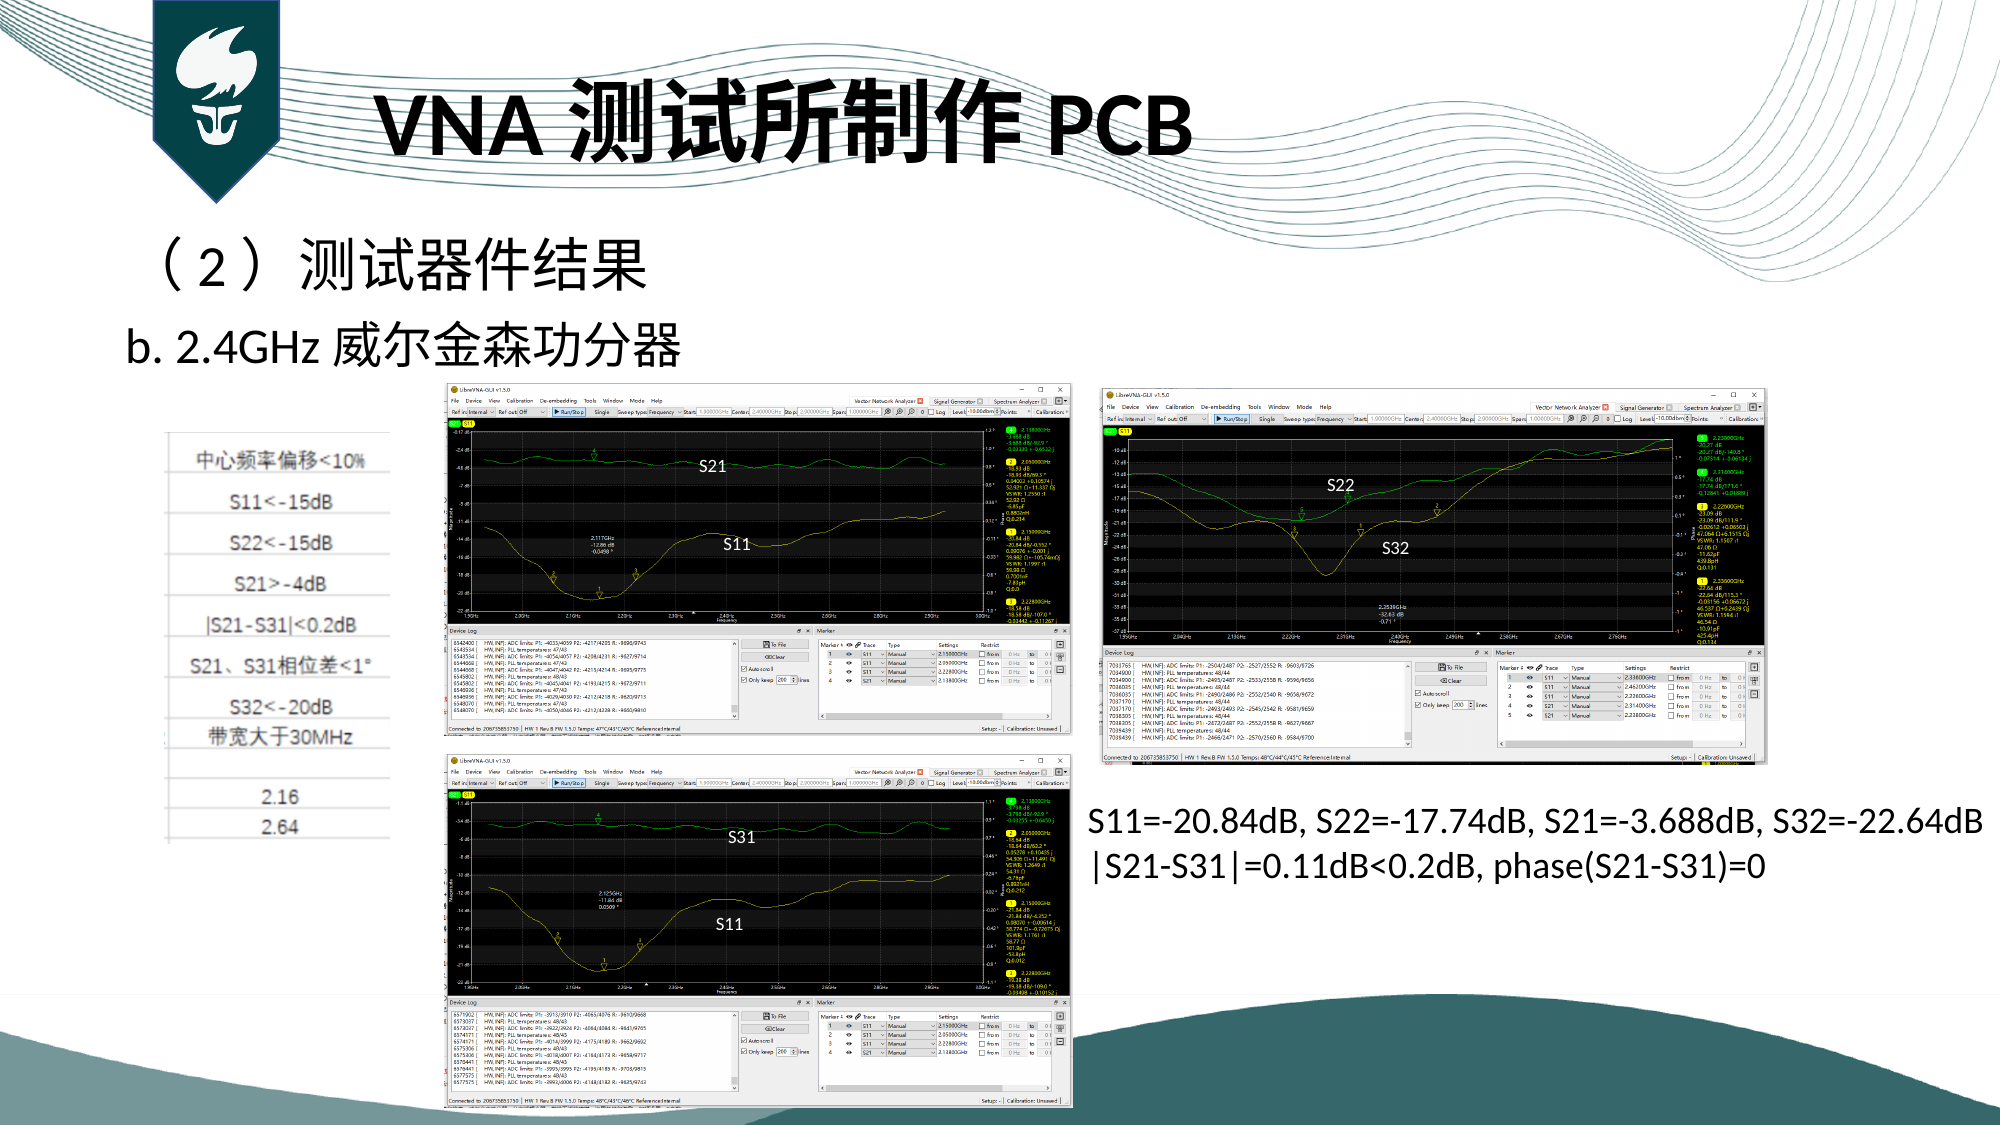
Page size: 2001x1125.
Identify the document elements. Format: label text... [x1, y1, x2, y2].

picture [0, 0, 2000, 282]
list （2）测试器件结果 b. 2.4GHz威尔金森功分器 [110, 282, 1836, 943]
picture [444, 383, 1073, 736]
picture [1098, 388, 1768, 765]
picture [164, 432, 390, 844]
text_box S11=-20.84dB, S22=-17.74dB, S21=-3.688dB, S32=-22.64dB |S21-S31|=0.11dB<0.2dB, phase(S21-S31)=0 [1073, 788, 2000, 894]
picture [0, 754, 2000, 1125]
